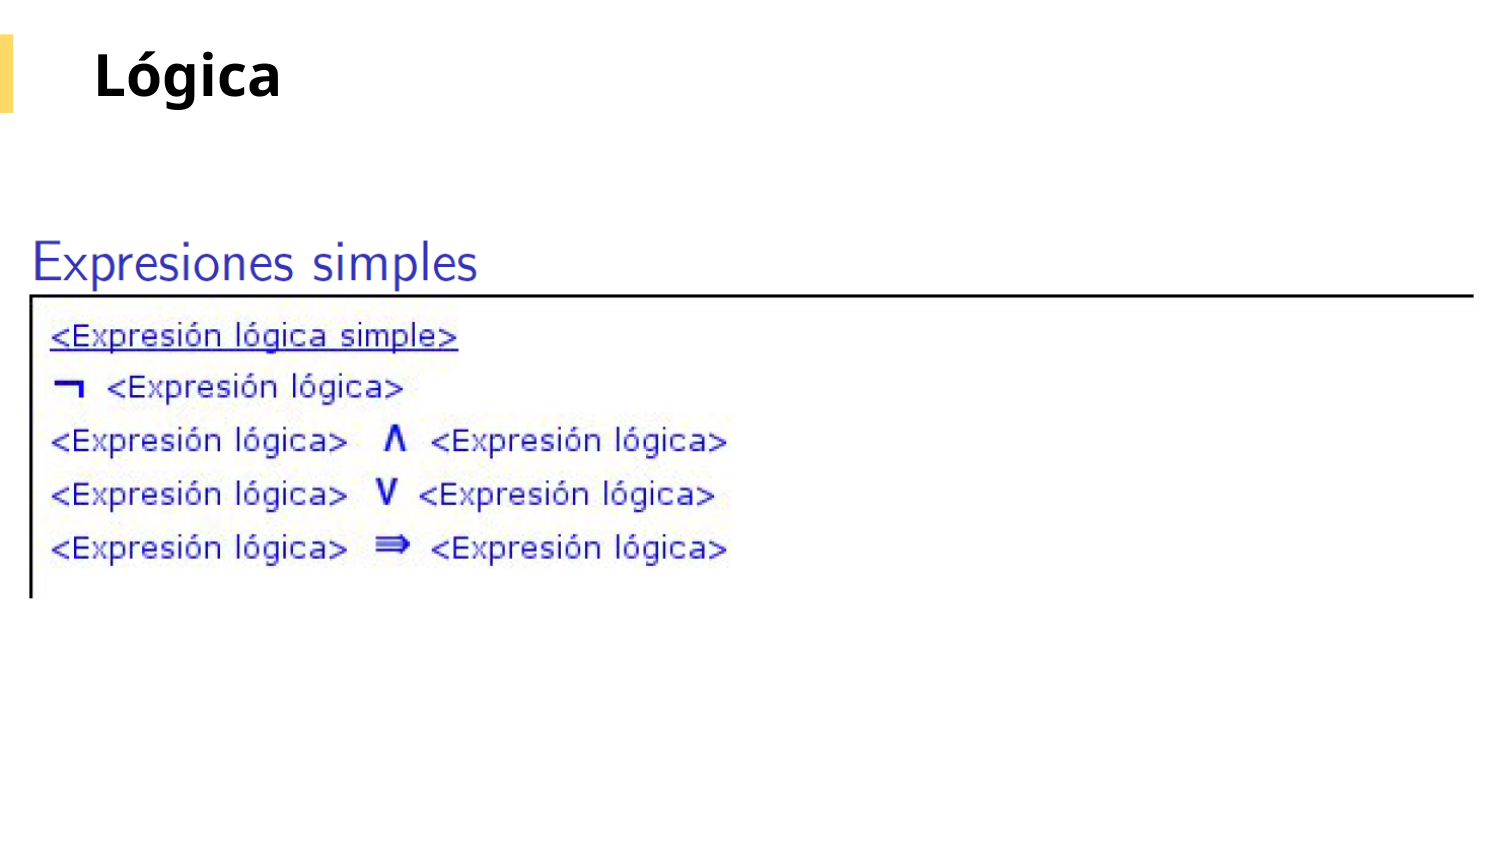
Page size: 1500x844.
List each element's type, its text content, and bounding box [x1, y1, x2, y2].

picture [0, 205, 1500, 639]
text_box [0, 34, 14, 113]
text_box Lógica [78, 23, 874, 124]
